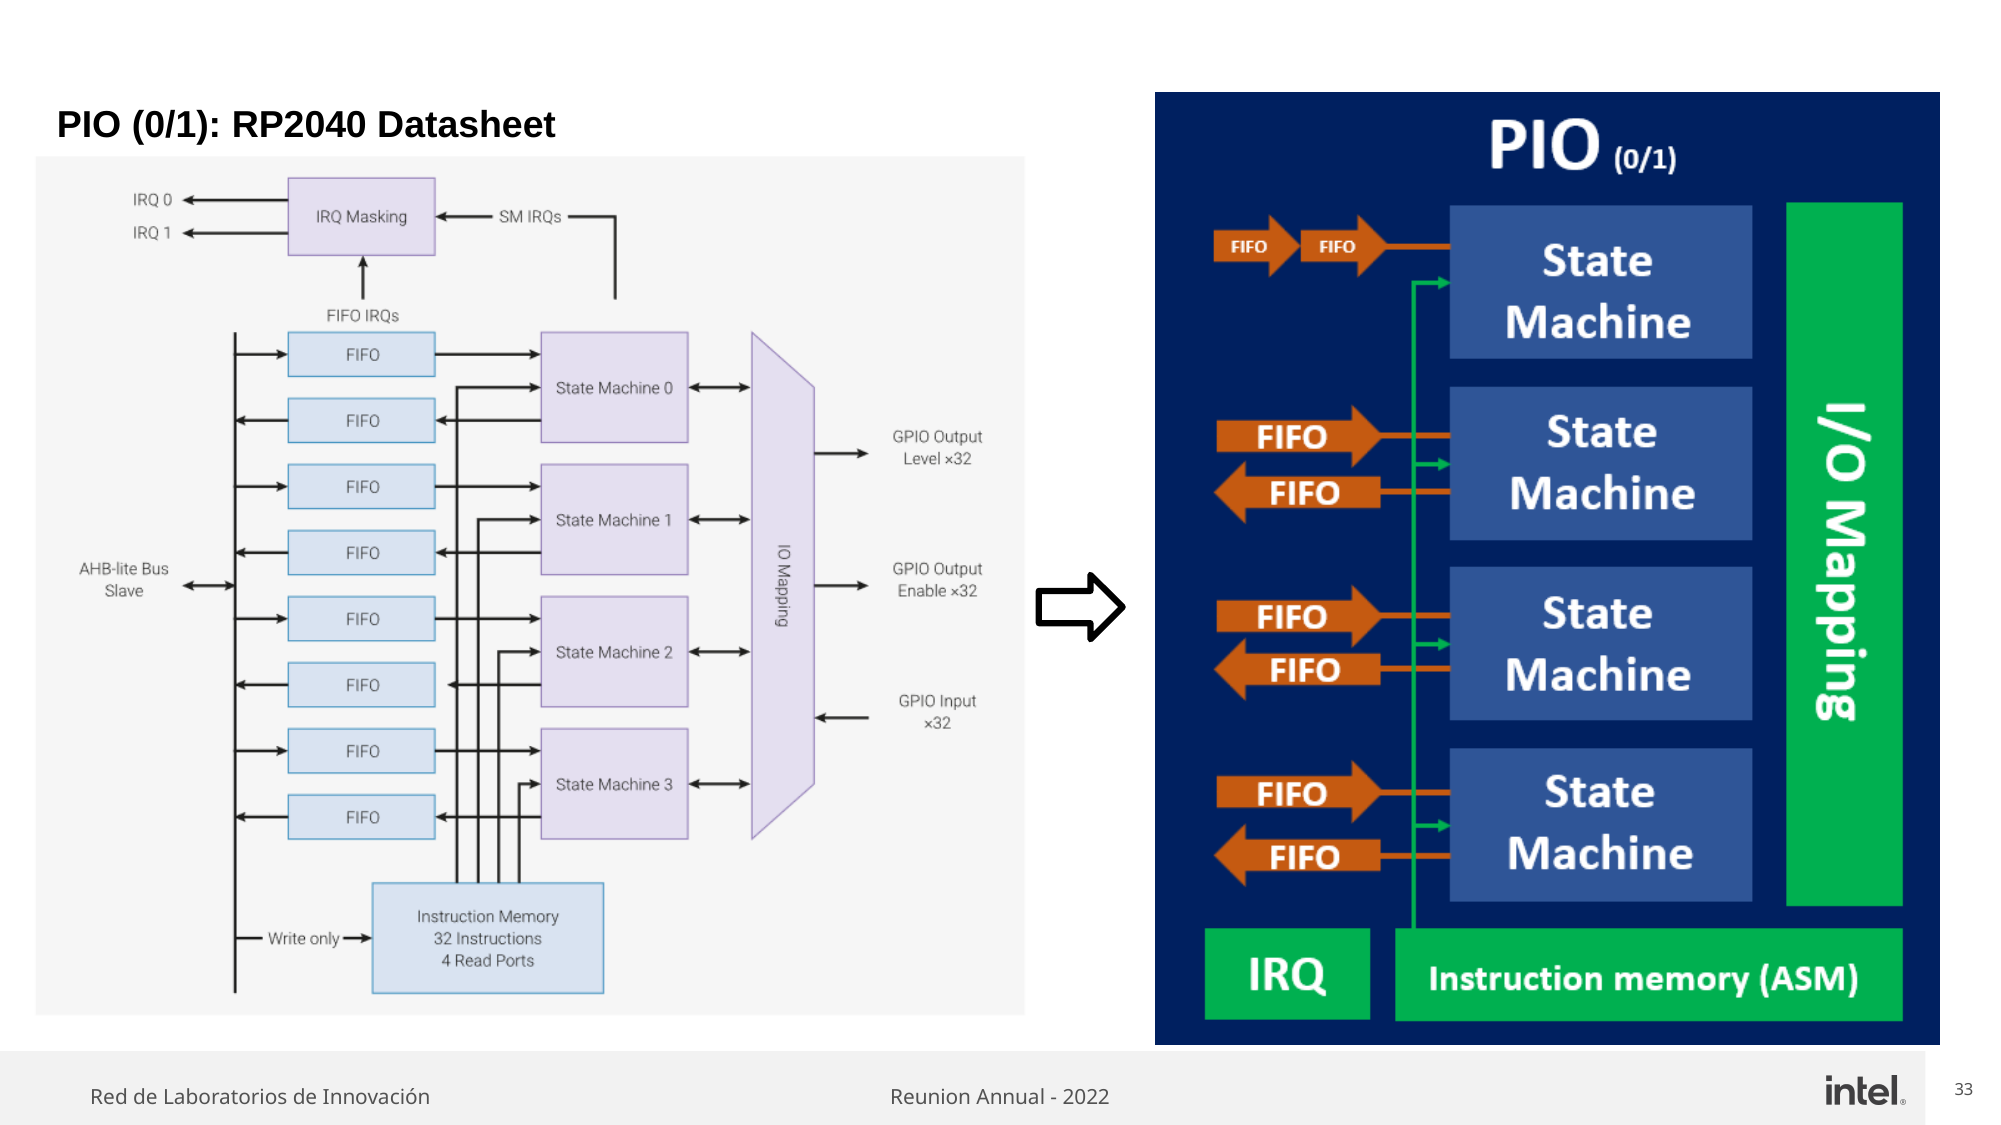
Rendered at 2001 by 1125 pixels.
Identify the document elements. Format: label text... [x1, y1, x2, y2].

picture [1155, 92, 1941, 1046]
text_box [1038, 572, 1125, 642]
picture [1826, 1075, 1906, 1105]
text_box PIO (0/1): RP2040 Datasheet [42, 92, 827, 149]
picture [26, 149, 1038, 1033]
